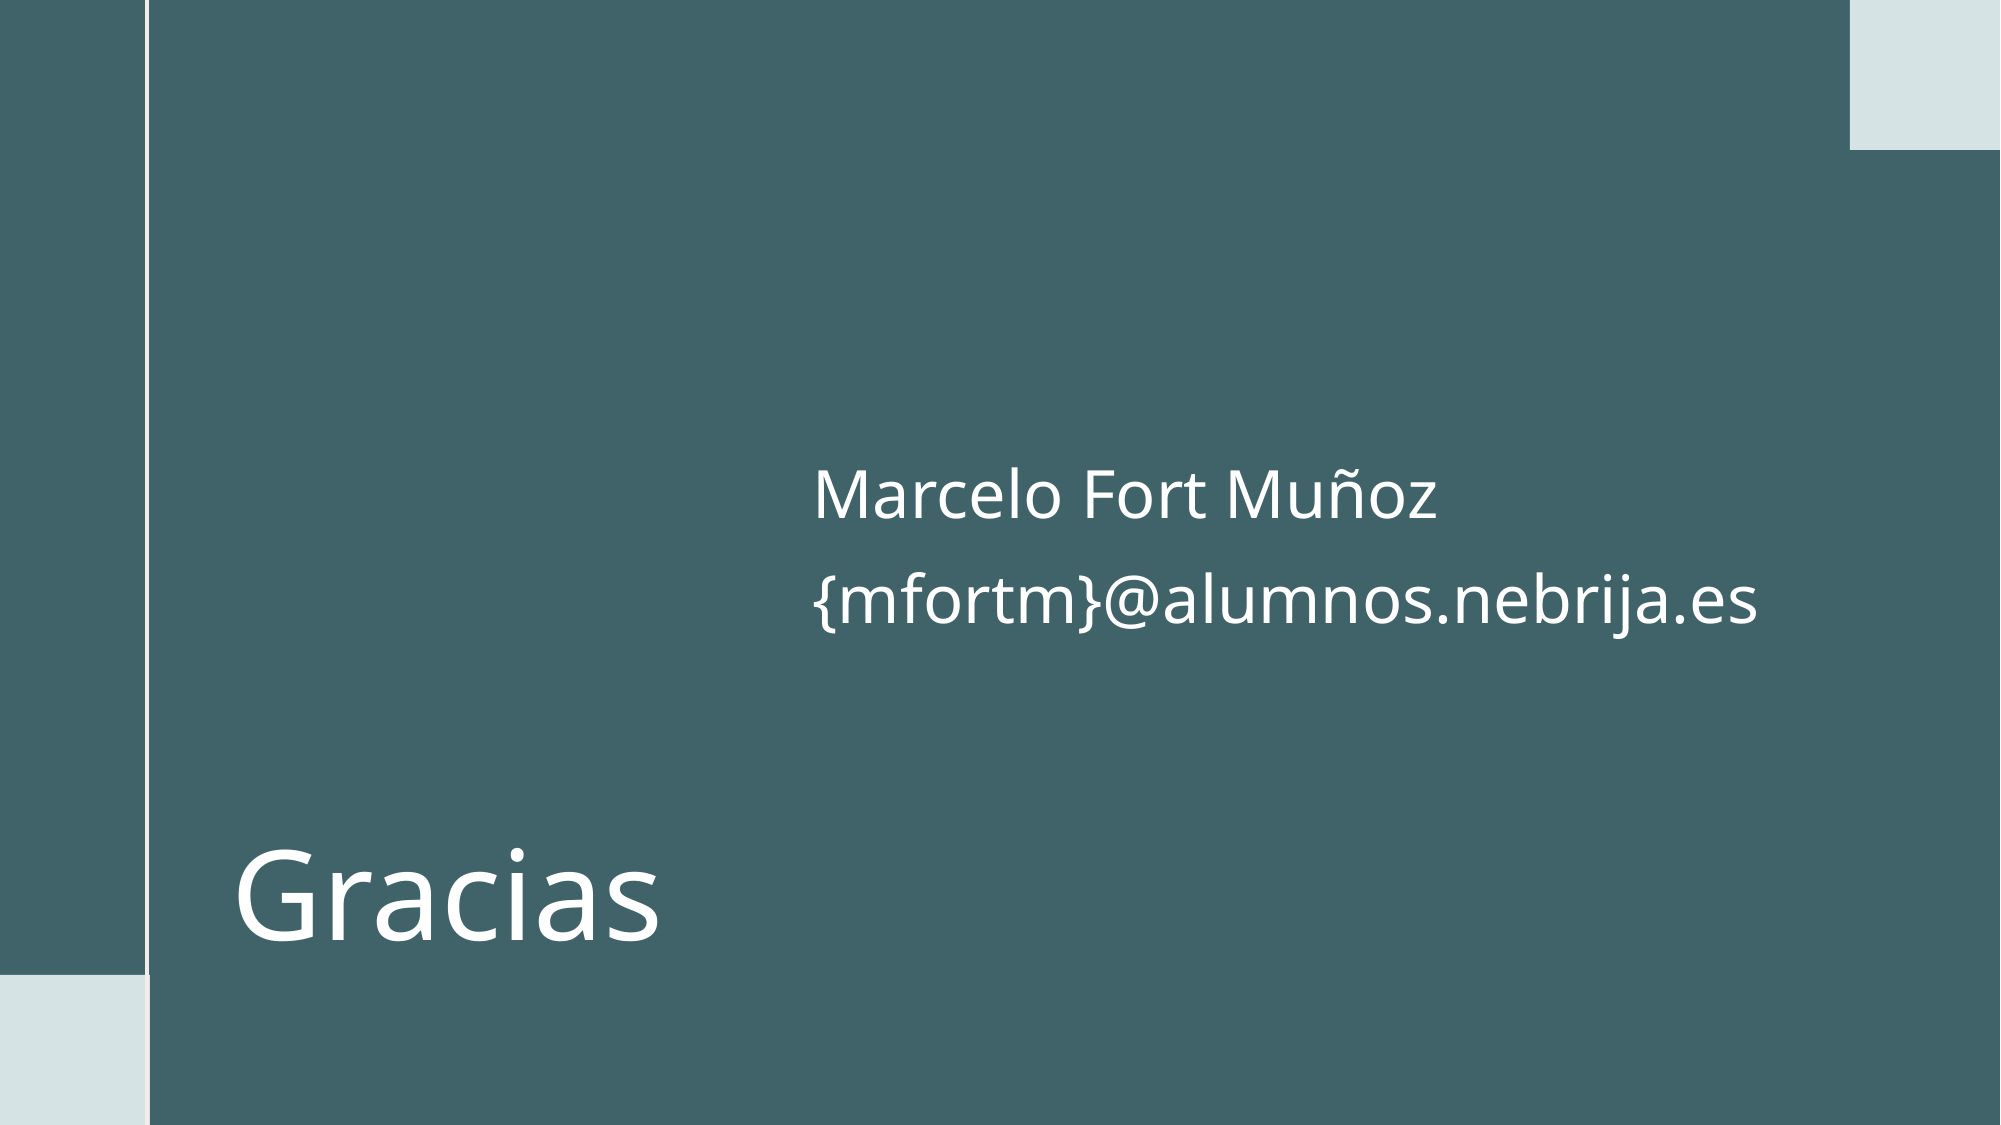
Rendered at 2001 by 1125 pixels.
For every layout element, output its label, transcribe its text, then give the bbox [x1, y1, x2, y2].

title Gracias [216, 113, 797, 975]
list Marcelo Fort Muñoz {mfortm}@alumnos.nebrija.es [797, 113, 1816, 975]
